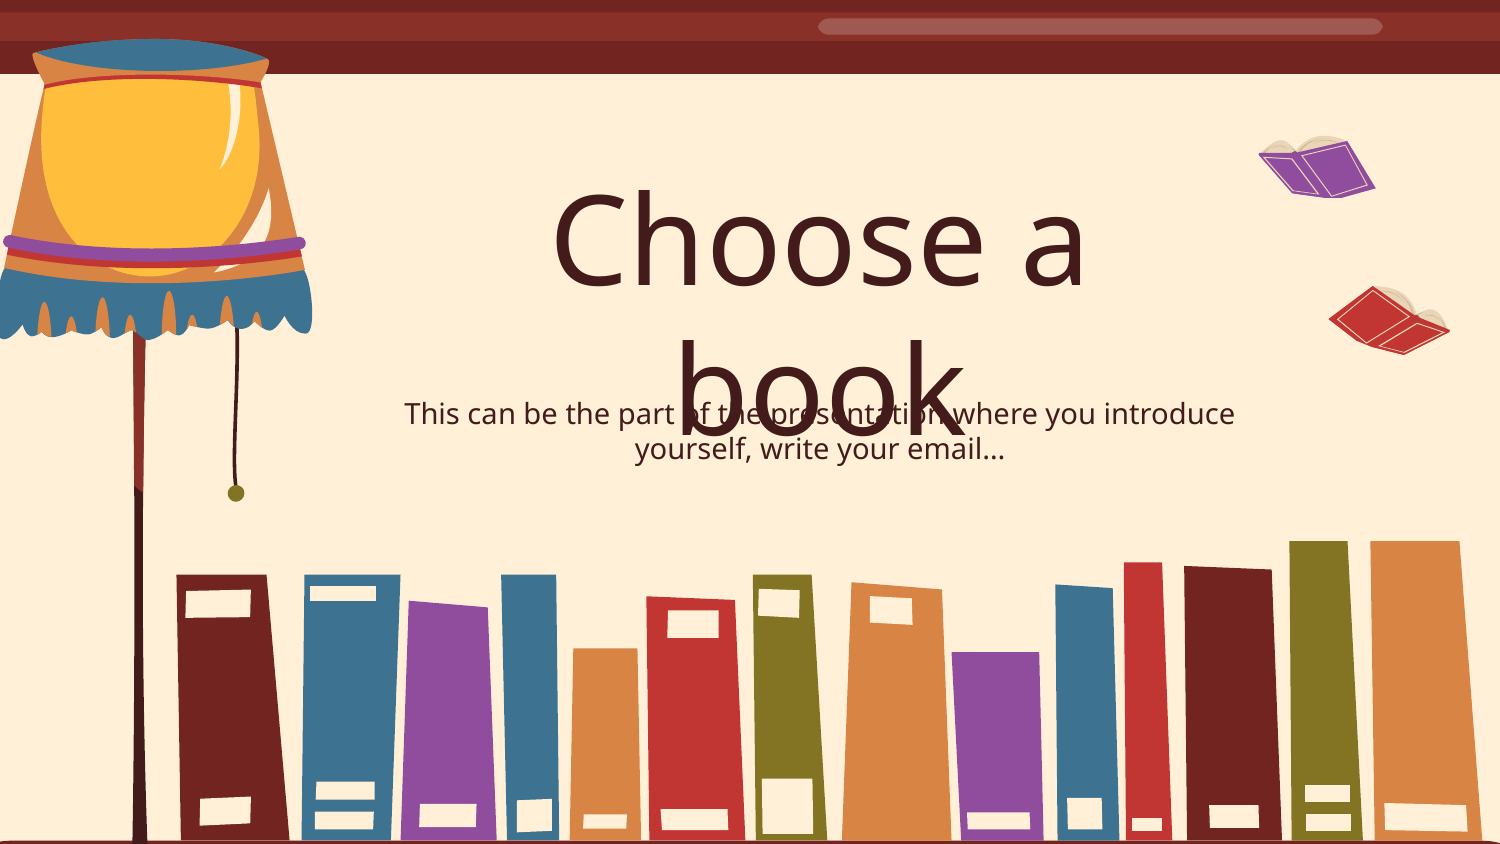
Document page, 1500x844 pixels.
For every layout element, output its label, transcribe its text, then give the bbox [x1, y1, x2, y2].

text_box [1258, 135, 1377, 199]
title Choose a book [388, 230, 1253, 390]
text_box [176, 574, 828, 841]
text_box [1331, 289, 1450, 353]
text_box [841, 540, 1483, 841]
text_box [0, 38, 318, 844]
subtitle This can be the part of the presentation where you introduce yourself, write your email… [388, 390, 1253, 470]
